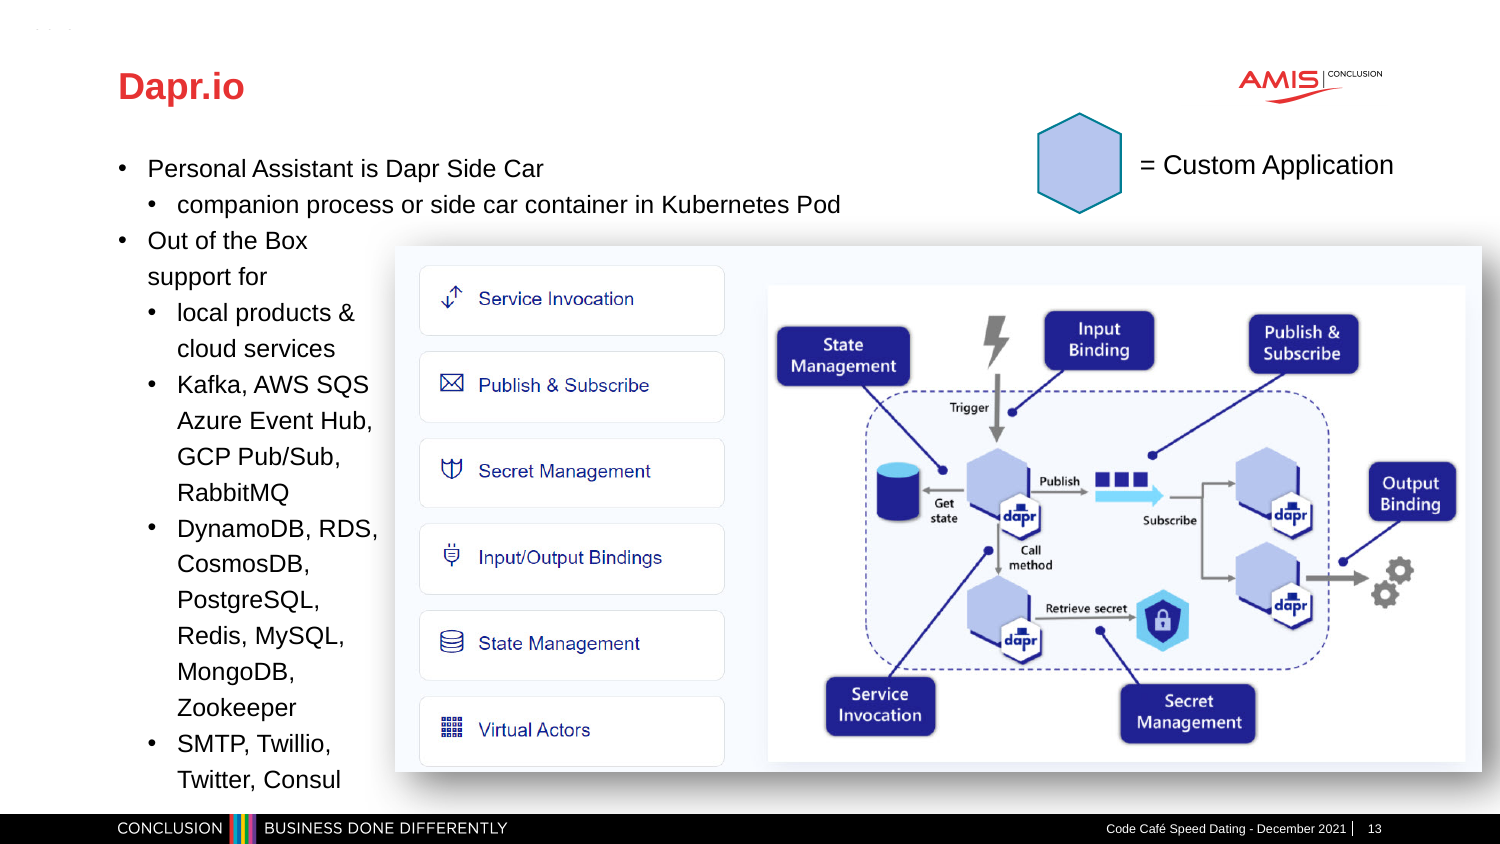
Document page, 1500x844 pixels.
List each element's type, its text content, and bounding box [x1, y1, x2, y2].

text_box = Custom Application [1139, 146, 1395, 180]
picture [1205, 59, 1388, 106]
slide_number 13 [1358, 820, 1382, 839]
picture [0, 814, 236, 844]
title Dapr.io [118, 47, 1205, 130]
footer Code Café Speed Dating - December 2021 [814, 820, 1347, 839]
picture [239, 814, 1500, 844]
text_box [386, 264, 395, 768]
text_box [413, 237, 1205, 246]
picture [395, 246, 1482, 772]
text_box [1037, 112, 1122, 215]
list Personal Assistant is Dapr Side Car companion process or side car container in Kubernetes Pod Out of the Box support for local products & cloud services Kafka, AWS SQS Azure Event Hub, GCP Pub/Sub, RabbitMQ DynamoDB, RDS, CosmosDB, PostgreSQL, Redis, MySQL, MongoDB, Zookeeper SMTP, Twillio, Twitter, Consul [118, 147, 1205, 768]
